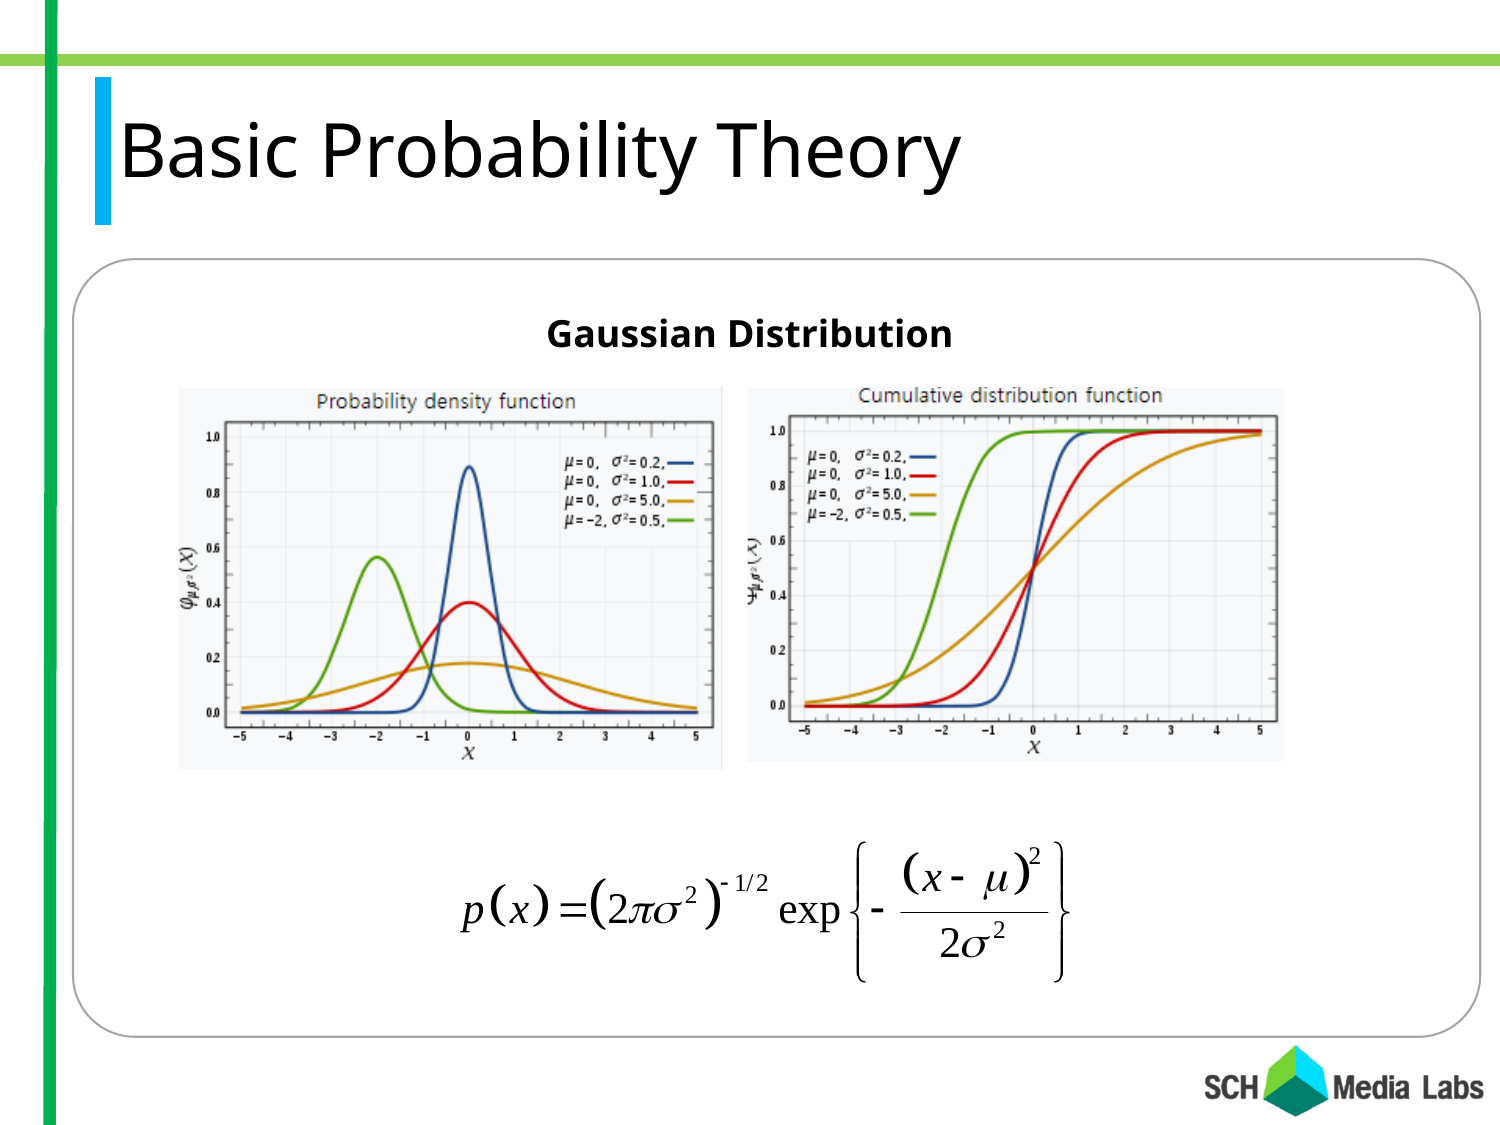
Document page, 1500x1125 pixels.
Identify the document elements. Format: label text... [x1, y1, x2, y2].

picture [747, 387, 1284, 761]
text_box Gaussian Distribution [356, 302, 1144, 363]
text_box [450, 832, 1081, 993]
picture [1186, 1038, 1500, 1125]
picture [178, 387, 723, 769]
title Basic Probability Theory [103, 71, 1397, 236]
